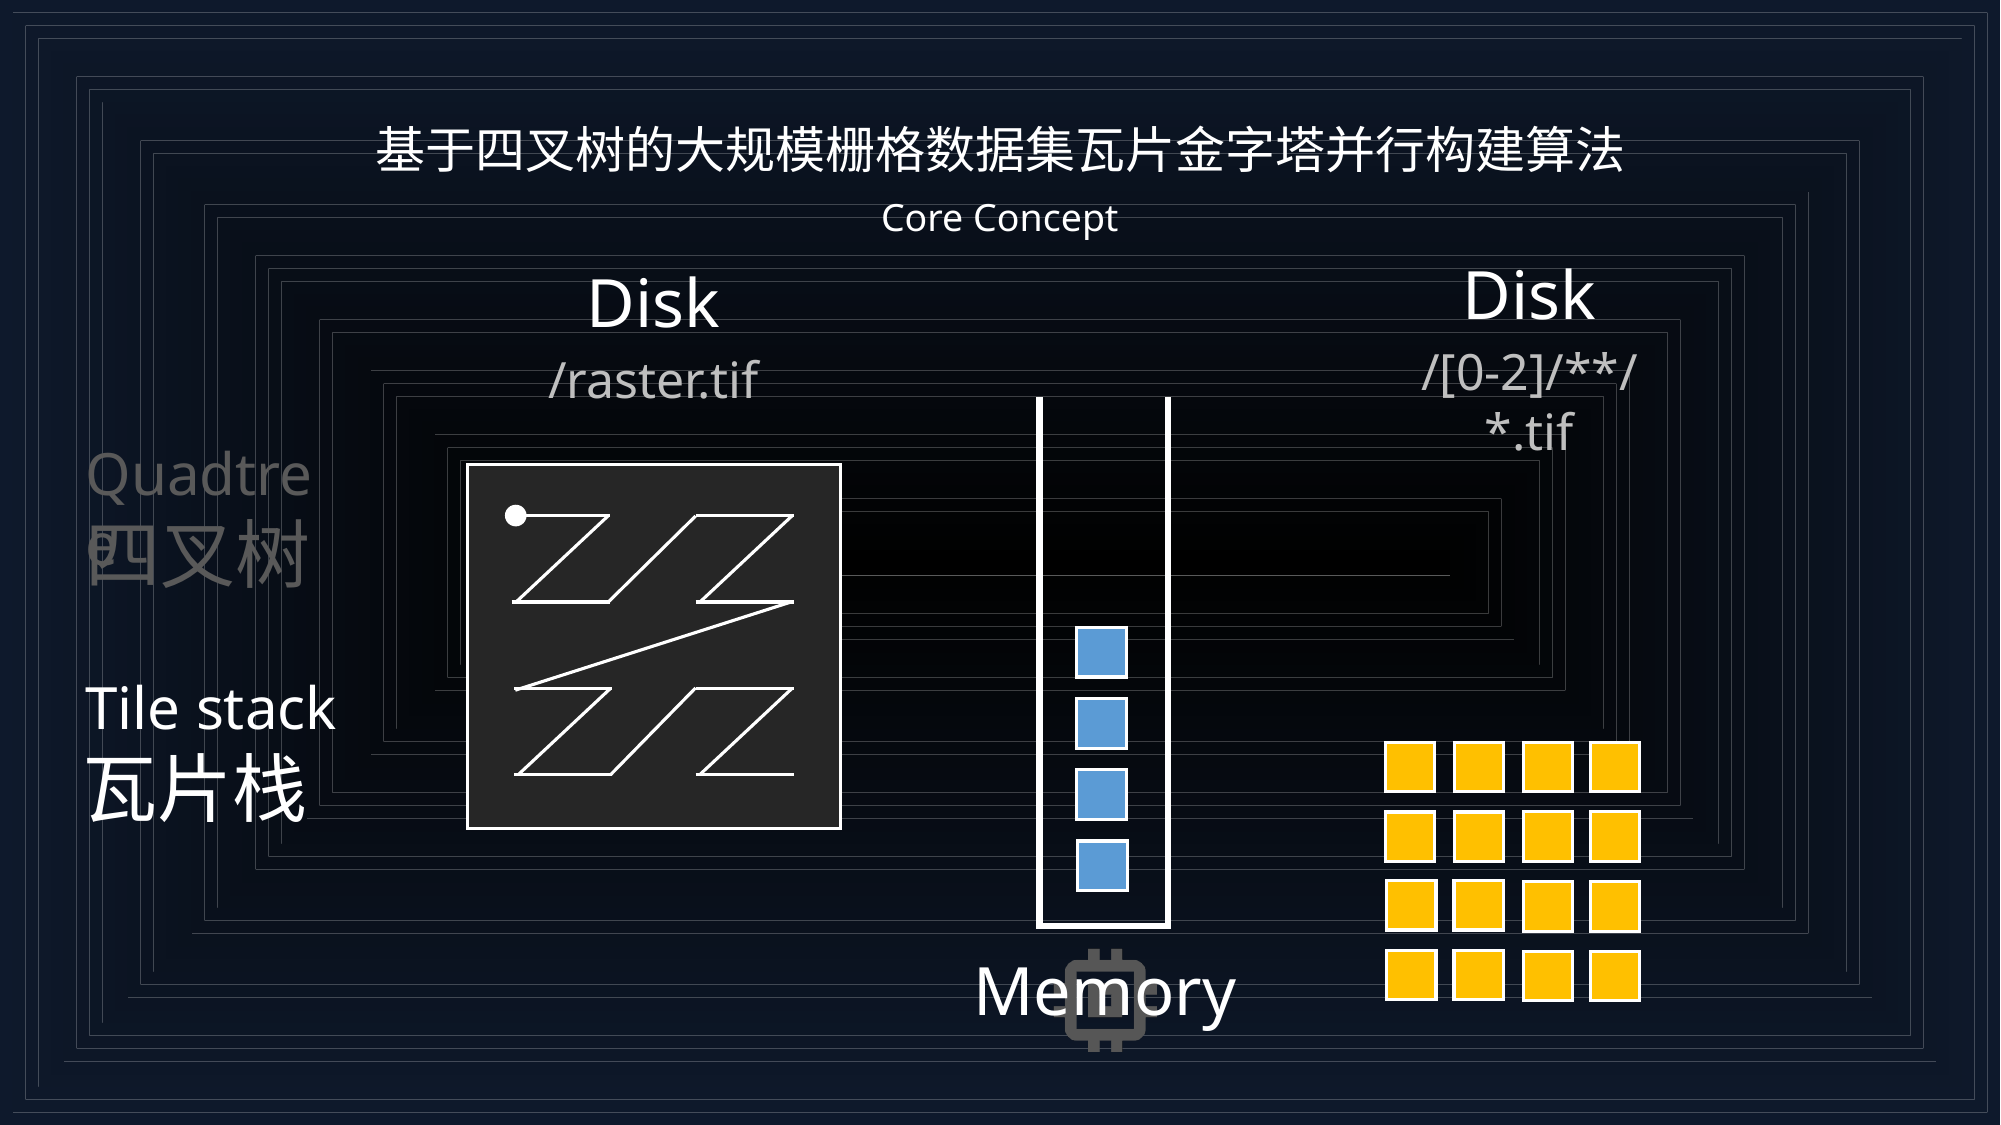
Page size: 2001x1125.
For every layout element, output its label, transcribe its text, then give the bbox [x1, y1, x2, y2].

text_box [608, 516, 696, 601]
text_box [610, 687, 696, 775]
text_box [700, 515, 793, 601]
text_box 基于四叉树的大规模栅格数据集瓦片金字塔并行构建算法 [357, 110, 1643, 186]
text_box Disk [567, 253, 740, 341]
text_box /[0-2]/**/*.tif [1368, 333, 1691, 469]
text_box Memory [1174, 941, 1254, 1037]
text_box [1384, 741, 1436, 793]
text_box [1386, 949, 1437, 1001]
text_box [1522, 951, 1574, 1002]
text_box Core Concept [866, 186, 1134, 247]
text_box [1384, 811, 1436, 862]
text_box [1522, 881, 1574, 932]
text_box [518, 691, 610, 774]
text_box [503, 503, 528, 528]
text_box [1590, 741, 1641, 793]
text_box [1039, 397, 1168, 930]
text_box [1453, 811, 1505, 862]
text_box [1590, 811, 1641, 862]
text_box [700, 688, 793, 774]
text_box [1386, 880, 1437, 931]
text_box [516, 515, 609, 601]
text_box [1590, 951, 1641, 1002]
picture [1036, 931, 1174, 1069]
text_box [67, 663, 359, 840]
text_box [1453, 880, 1504, 931]
text_box [466, 464, 842, 829]
text_box /raster.tif [522, 341, 785, 416]
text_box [515, 601, 792, 691]
text_box [1453, 949, 1504, 1001]
text_box [1522, 811, 1574, 862]
text_box [1453, 741, 1505, 793]
text_box [1522, 741, 1574, 793]
text_box Disk [1443, 245, 1616, 333]
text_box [70, 429, 359, 607]
text_box Memory [956, 941, 1036, 1037]
text_box [1590, 881, 1641, 932]
